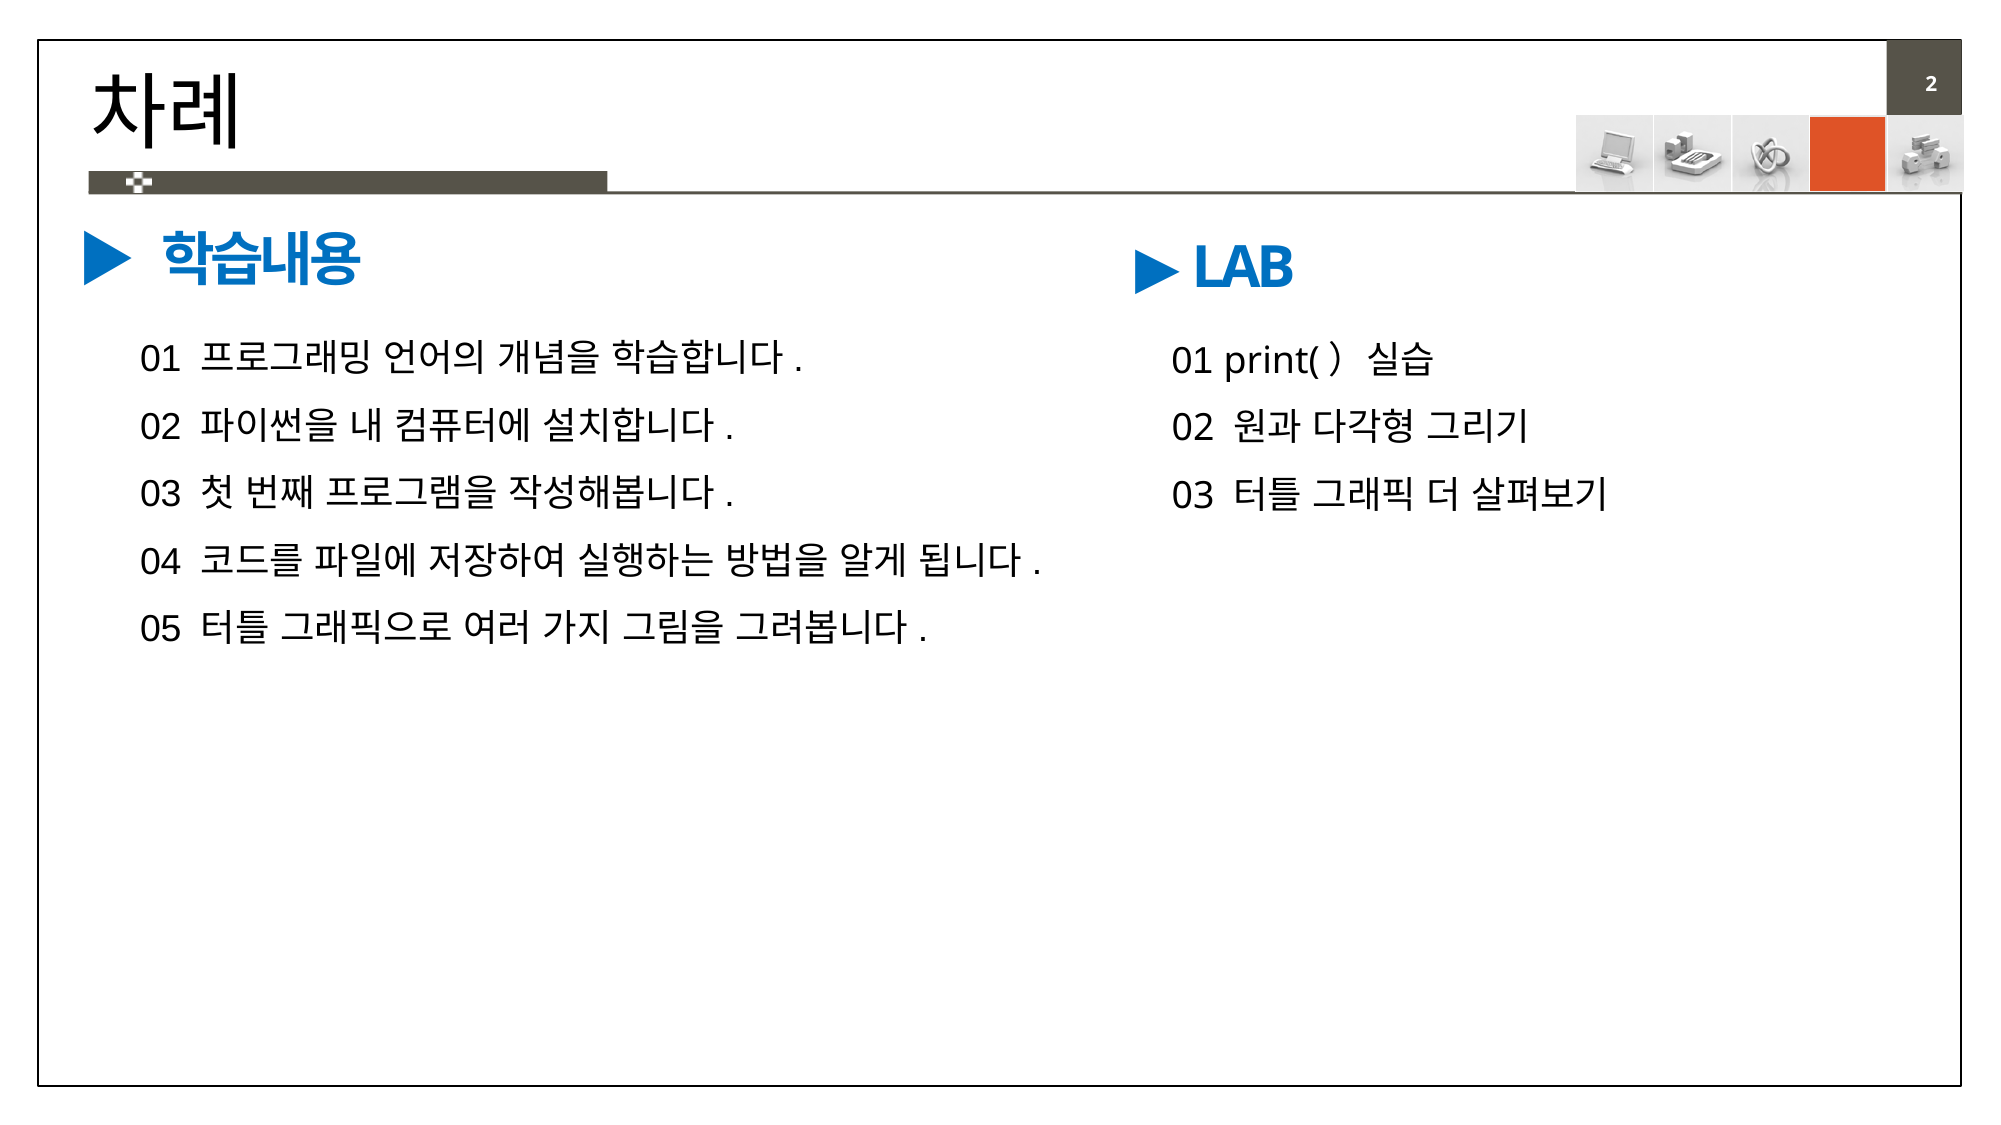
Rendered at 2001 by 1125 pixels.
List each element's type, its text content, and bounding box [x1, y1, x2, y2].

text_box 01 print(）실습 02 원과 다각형 그리기 03 터틀 그래픽 더 살펴보기 [1156, 305, 1625, 524]
text_box ▶ LAB [1135, 207, 1822, 286]
text_box ▶ 학습내용 [77, 201, 1424, 280]
picture [1808, 114, 1964, 192]
text_box 01 프로그래밍 언어의 개념을 학습합니다. 02 파이썬을 내 컴퓨터에 설치합니다. 03 첫 번째 프로그램을 작성해봅니다. 04 코드를 파일에 저장하여 실행하는 방법을 알게 됩니다. 05 터틀 그래픽으로 여러 가지 그림을 그려봅니다. [125, 304, 1058, 657]
title 차례 [76, 62, 1808, 208]
